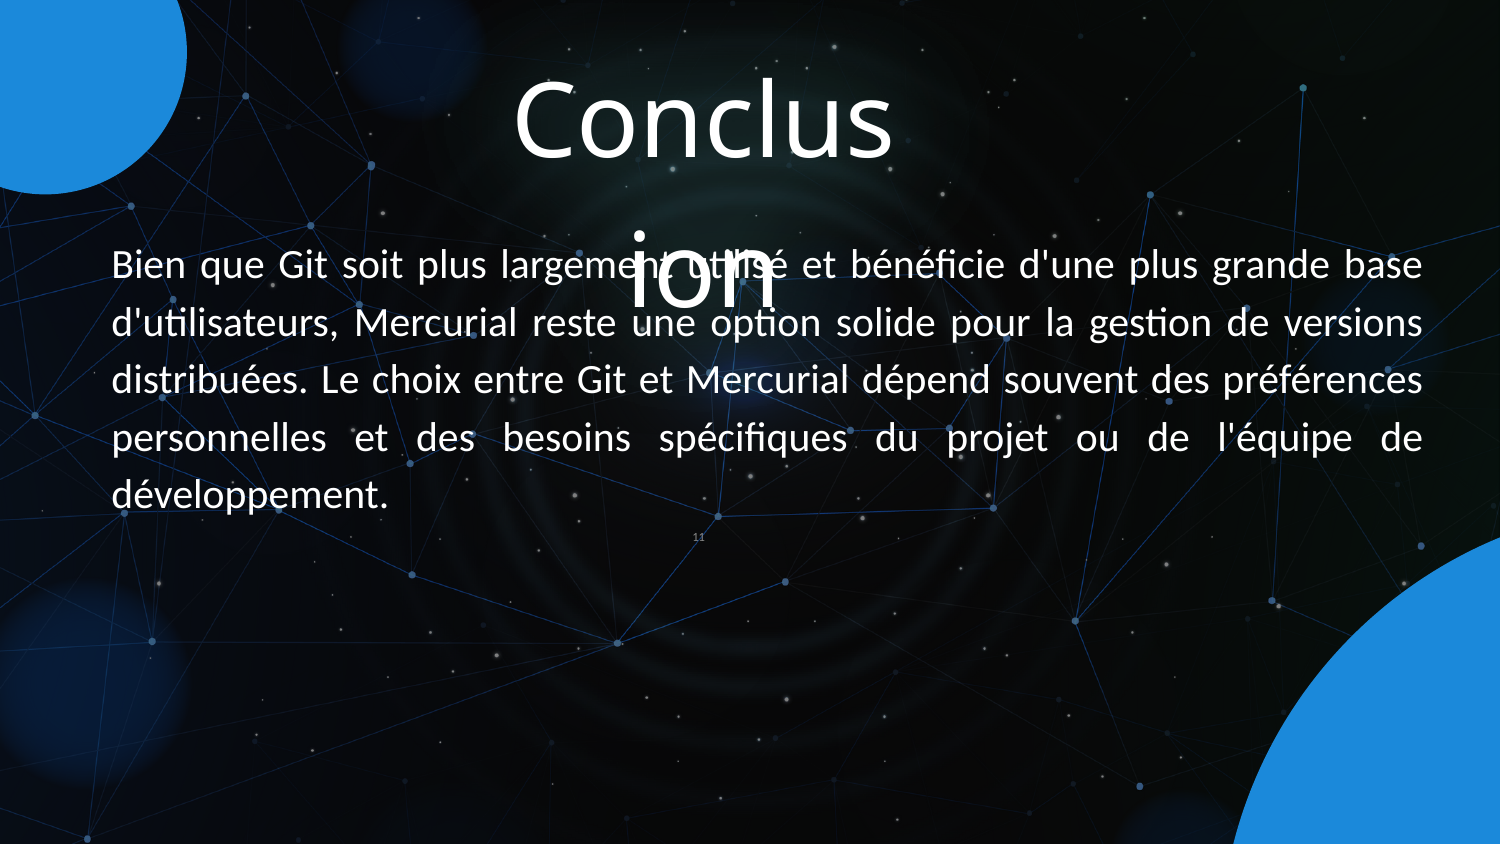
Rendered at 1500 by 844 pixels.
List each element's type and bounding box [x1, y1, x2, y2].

picture [0, 0, 1500, 844]
text_box [0, 0, 188, 195]
text_box [1219, 503, 1500, 844]
